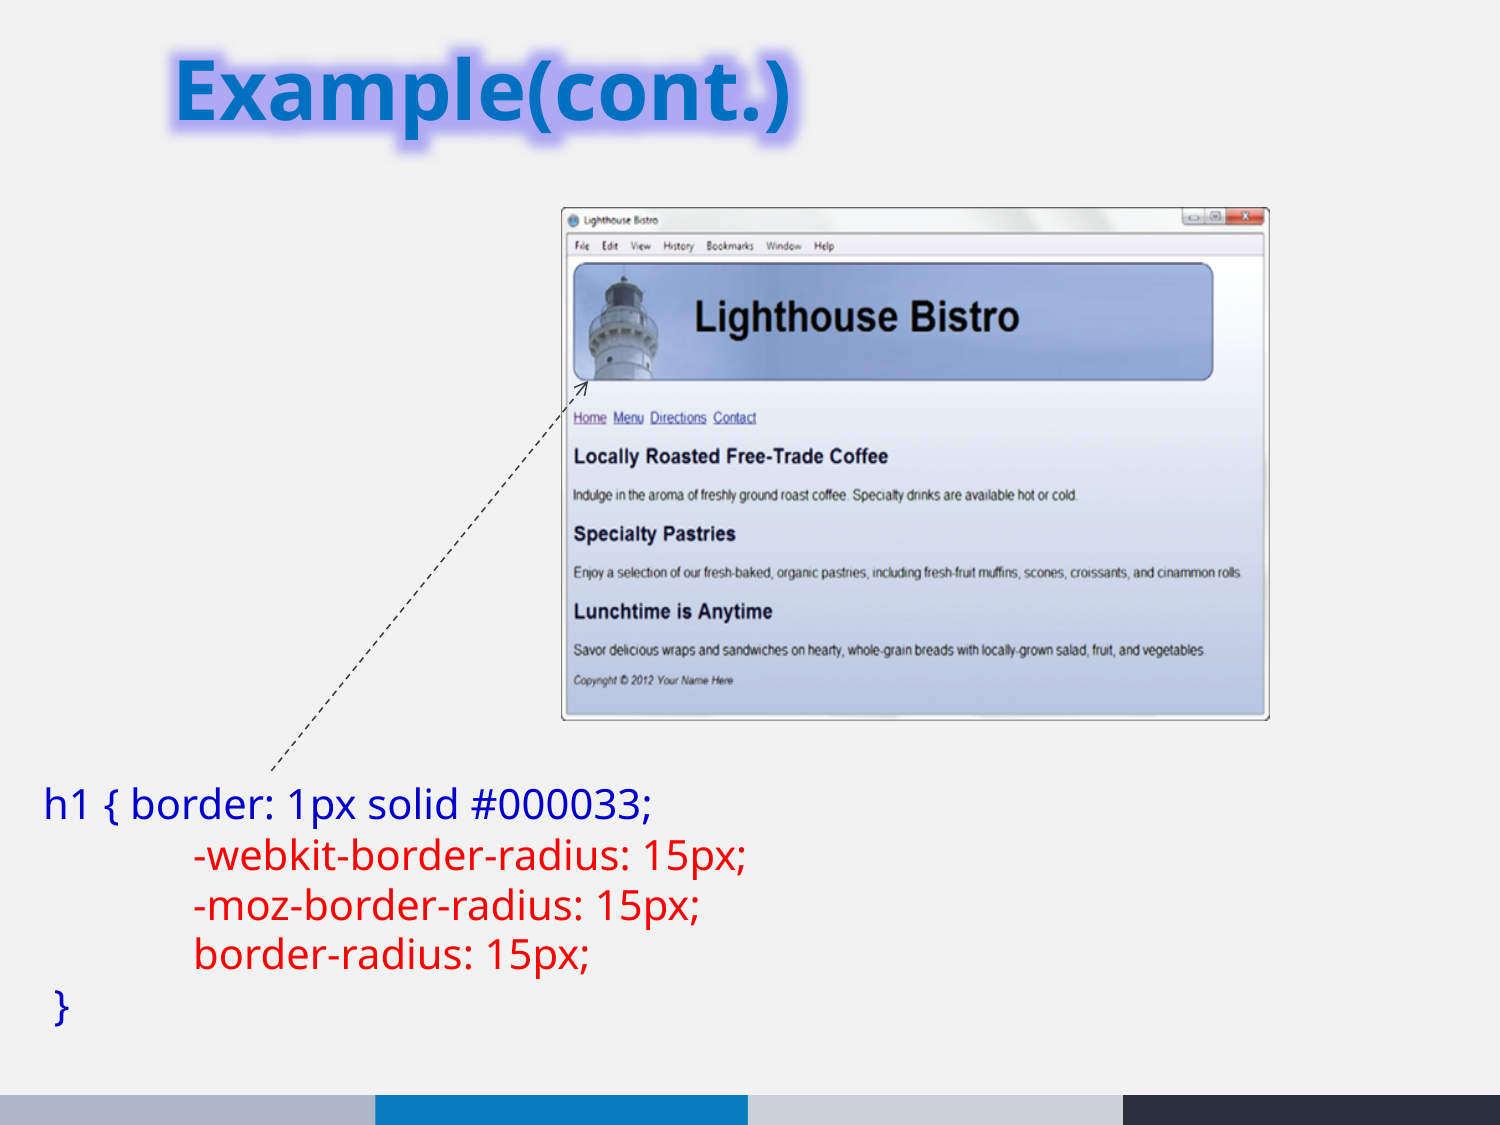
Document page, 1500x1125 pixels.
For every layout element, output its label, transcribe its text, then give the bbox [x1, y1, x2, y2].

text_box Example(cont.) [157, 0, 1408, 188]
text_box h1 { border: 1px solid #000033; -webkit-border-radius: 15px; -moz-border-radius: 15px; border-radius: 15px; } [28, 770, 779, 1036]
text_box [271, 380, 588, 771]
picture [561, 207, 1270, 721]
